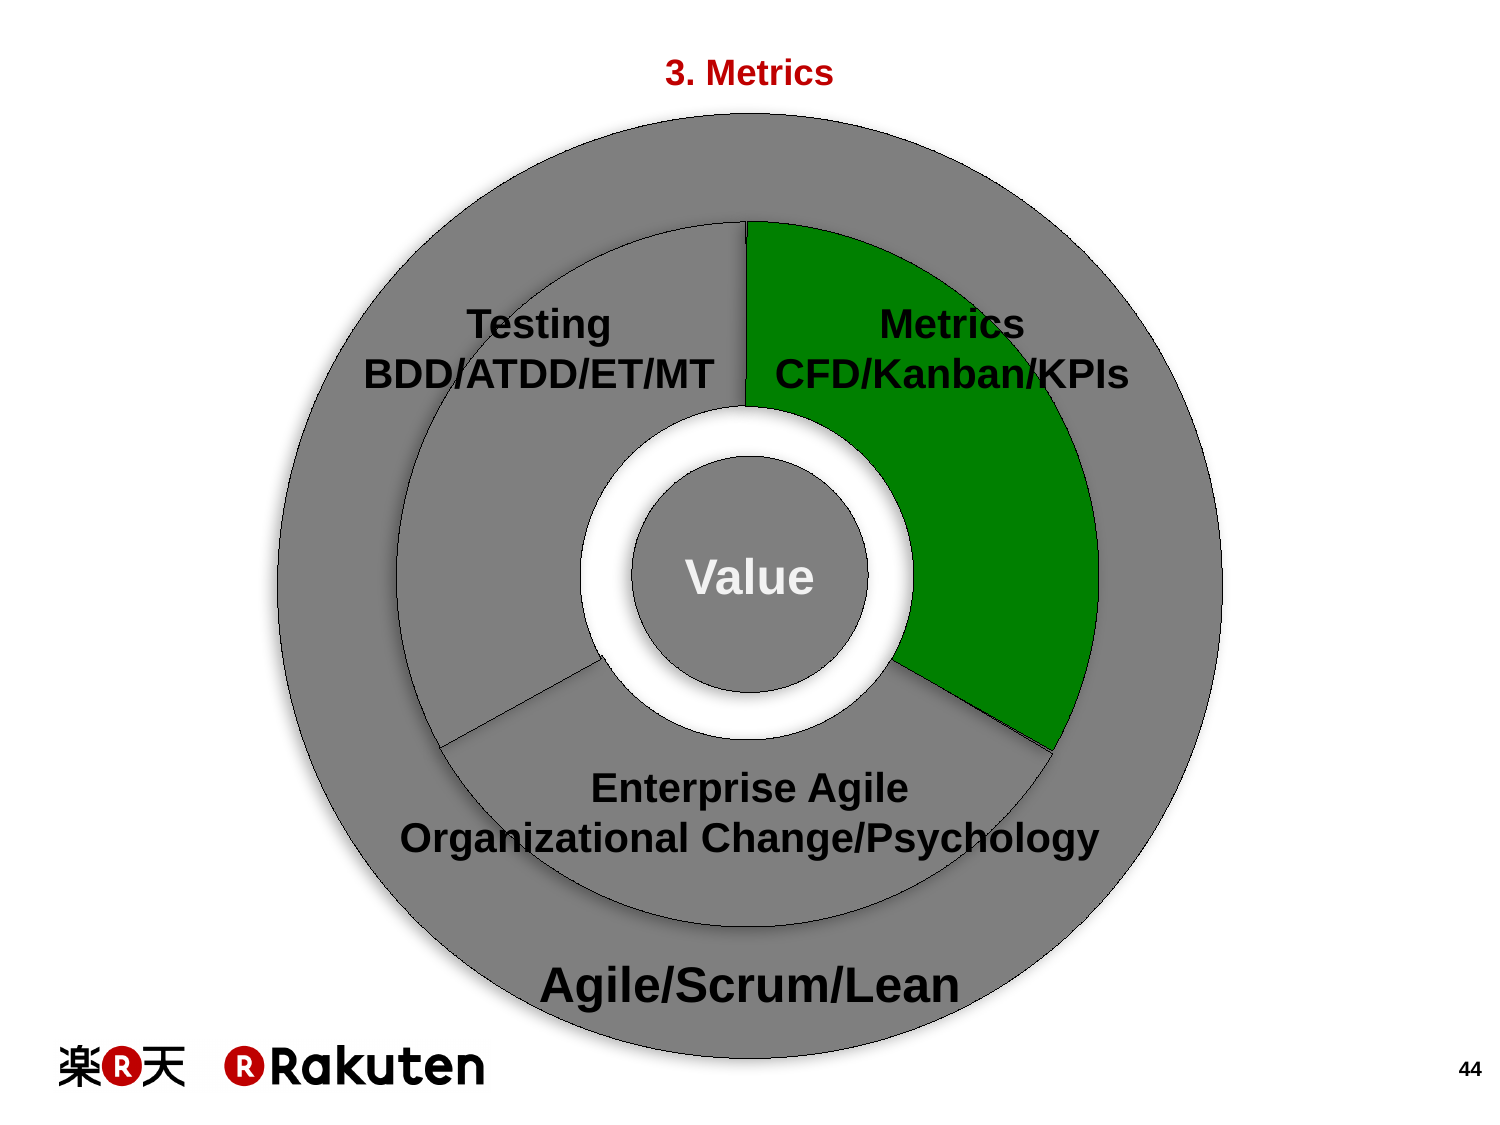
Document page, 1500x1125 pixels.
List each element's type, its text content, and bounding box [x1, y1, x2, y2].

text_box Agile/Scrum/Lean [513, 937, 987, 1027]
text_box Value [631, 456, 869, 693]
text_box [372, 870, 689, 995]
text_box [277, 365, 425, 862]
text_box [383, 113, 1117, 288]
text_box Testing BDD/ATDD/ET/MT [332, 288, 746, 407]
text_box [455, 655, 1022, 751]
picture [53, 1039, 491, 1093]
text_box [580, 1027, 920, 1059]
text_box Enterprise Agile Organizational Change/Psychology [366, 751, 1134, 870]
text_box [396, 407, 729, 748]
text_box [555, 870, 941, 927]
title 3. Metrics [59, 41, 1441, 101]
text_box [1060, 351, 1223, 862]
text_box [544, 222, 736, 288]
text_box [758, 407, 1099, 751]
text_box [798, 870, 1128, 995]
text_box [746, 221, 952, 288]
text_box Metrics CFD/Kanban/KPIs [746, 288, 1160, 407]
